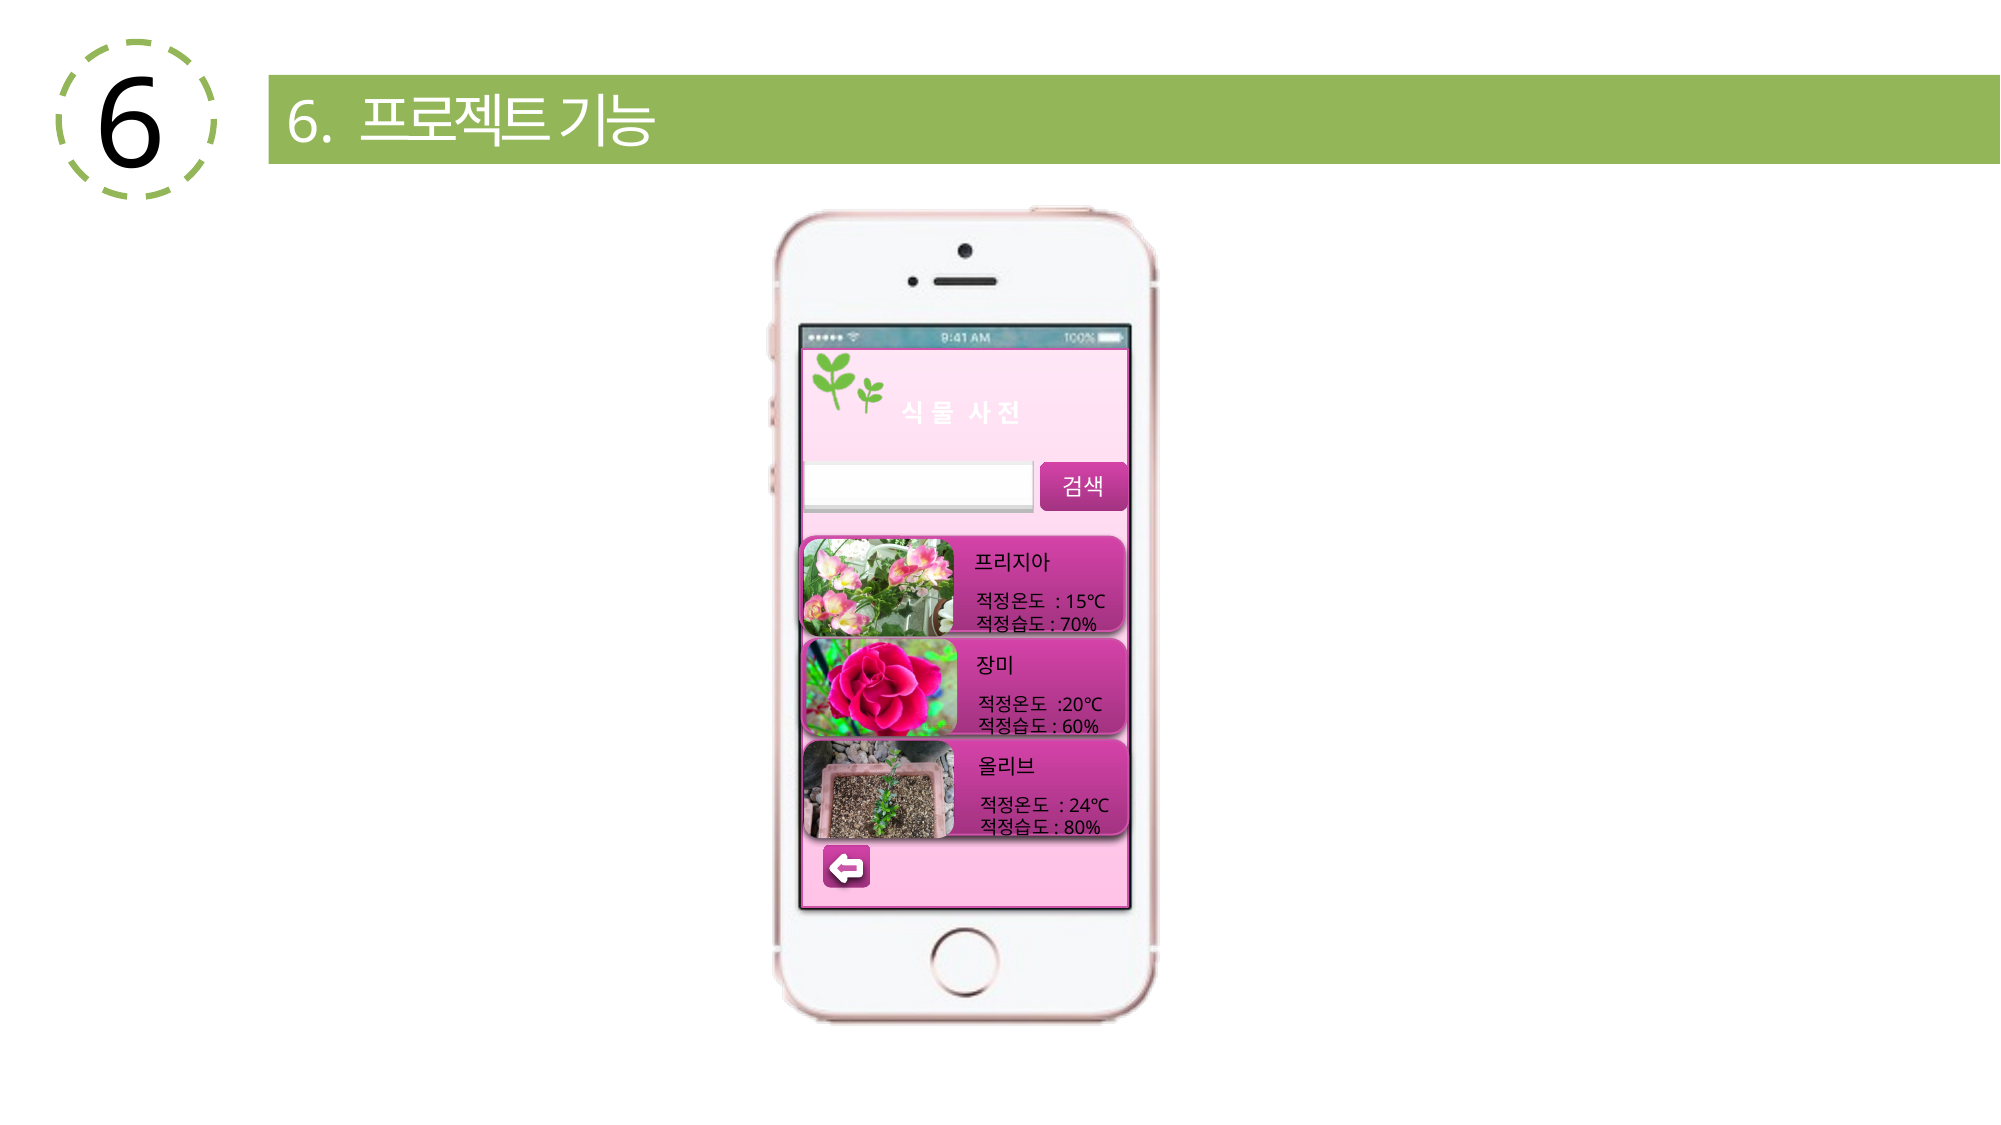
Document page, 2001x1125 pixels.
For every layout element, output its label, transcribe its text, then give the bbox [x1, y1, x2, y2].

text_box [267, 73, 2000, 166]
picture [752, 187, 1181, 1041]
text_box 6. 프로젝트 기능 [271, 77, 673, 162]
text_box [51, 34, 222, 205]
